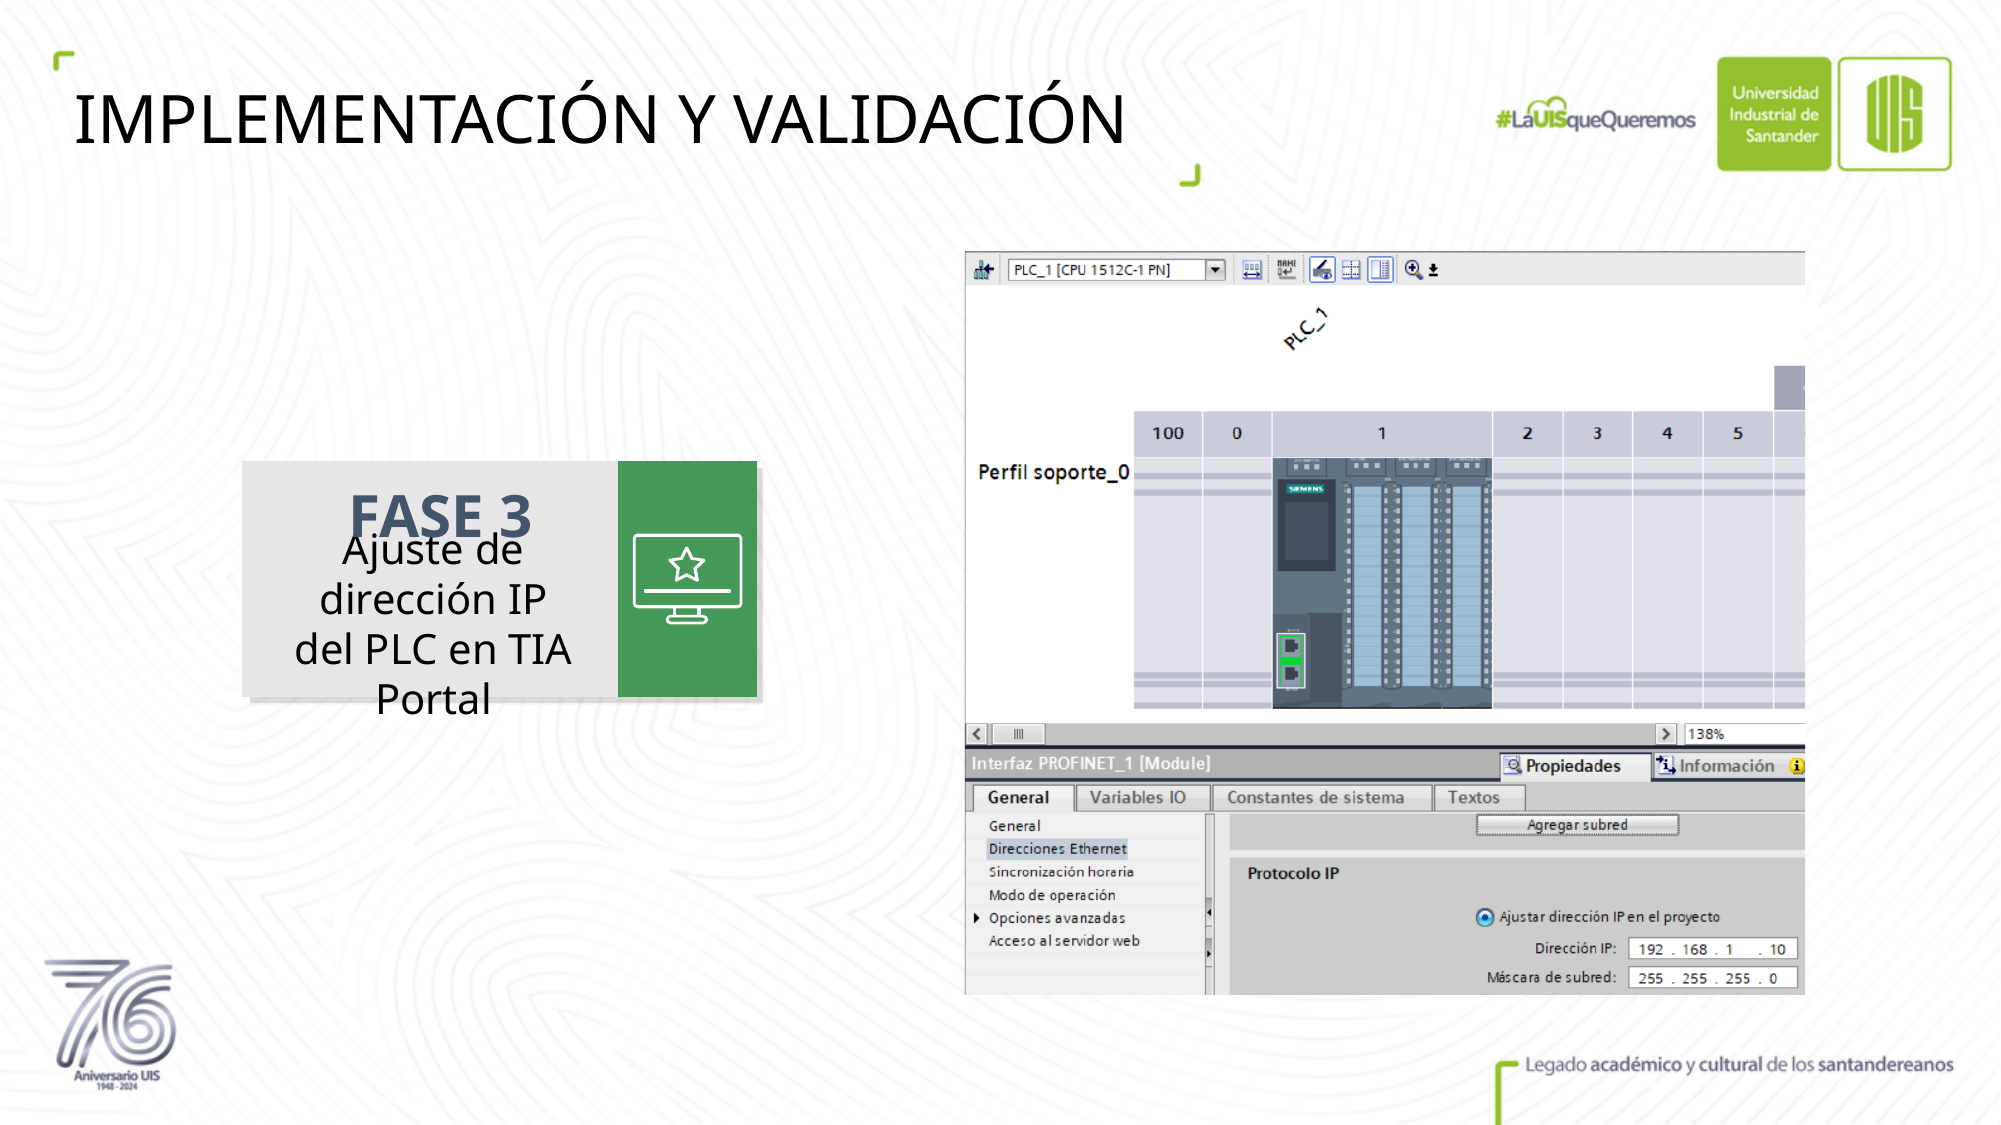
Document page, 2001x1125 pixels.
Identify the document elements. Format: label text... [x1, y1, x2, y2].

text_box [633, 534, 742, 624]
picture [0, 0, 2001, 1125]
title IMPLEMENTACIÓN Y VALIDACIÓN [59, 59, 1197, 184]
text_box FASE 3 [321, 482, 560, 545]
text_box [618, 460, 757, 698]
text_box [242, 460, 618, 698]
text_box Ajuste de dirección IP del PLC en TIA Portal [273, 567, 594, 678]
